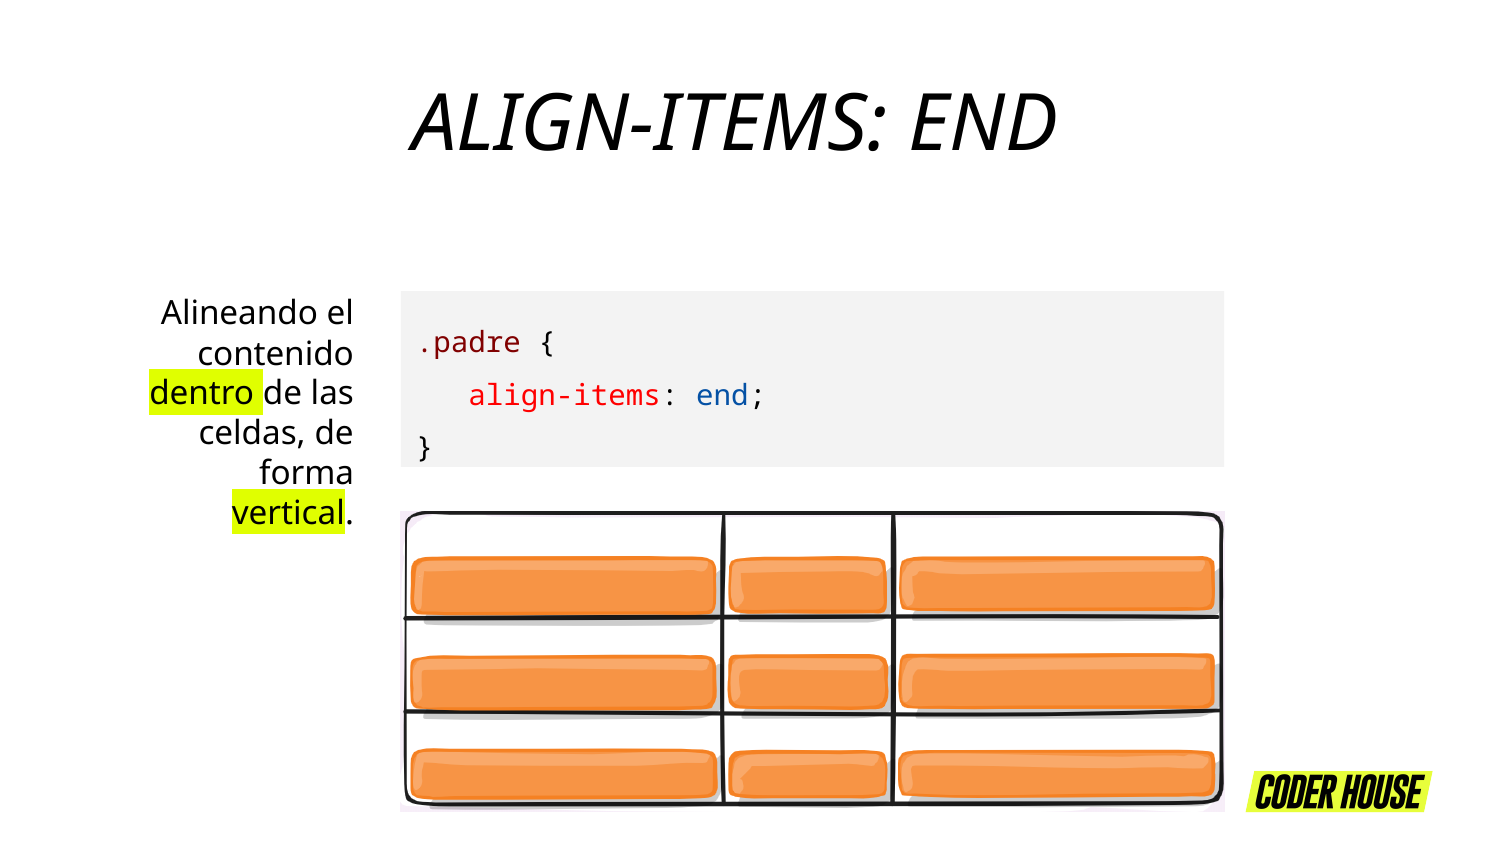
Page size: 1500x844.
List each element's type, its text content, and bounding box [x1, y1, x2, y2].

text_box .padre { align-items: end; } [400, 291, 1225, 467]
picture [400, 511, 1225, 812]
picture [1241, 764, 1437, 819]
text_box Alineando el contenido dentro de las celdas, de forma vertical. [119, 276, 370, 794]
text_box ALIGN-ITEMS: END [90, 42, 1380, 218]
